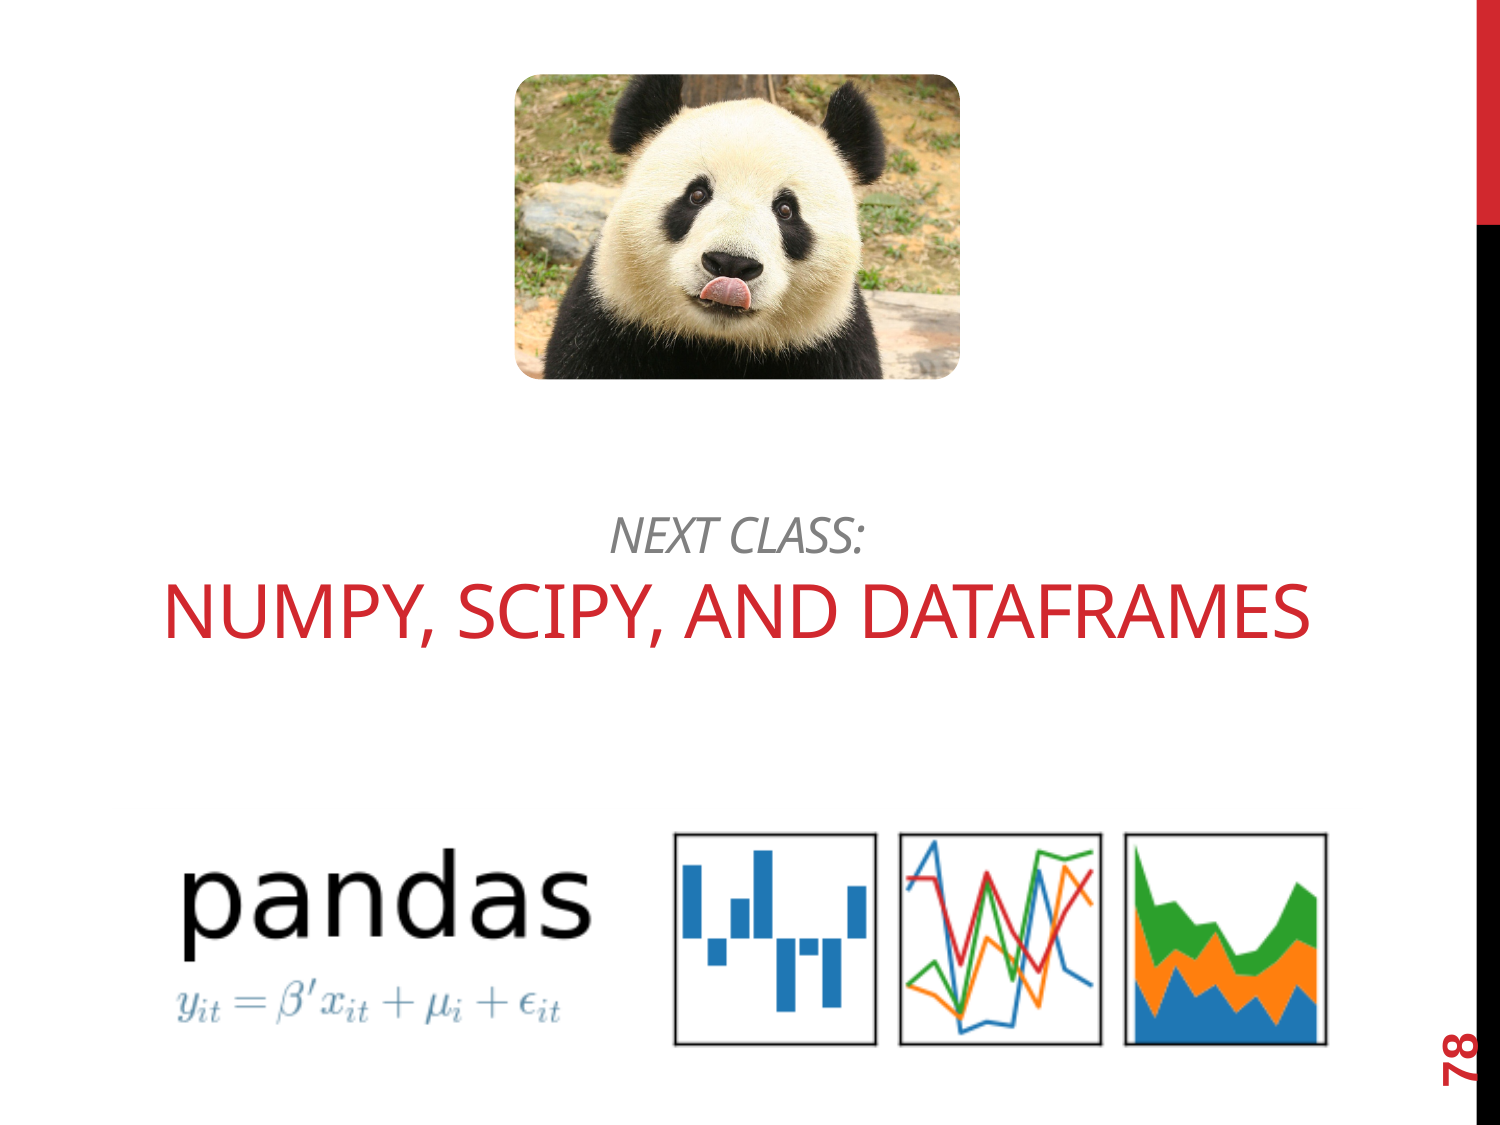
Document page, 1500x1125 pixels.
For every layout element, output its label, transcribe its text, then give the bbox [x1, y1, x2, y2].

picture [111, 807, 1363, 1069]
slide_number 78 [1427, 887, 1488, 1104]
title Next Class: NumPy, Scipy, And DataFrames [0, 458, 1475, 662]
picture [514, 73, 961, 380]
